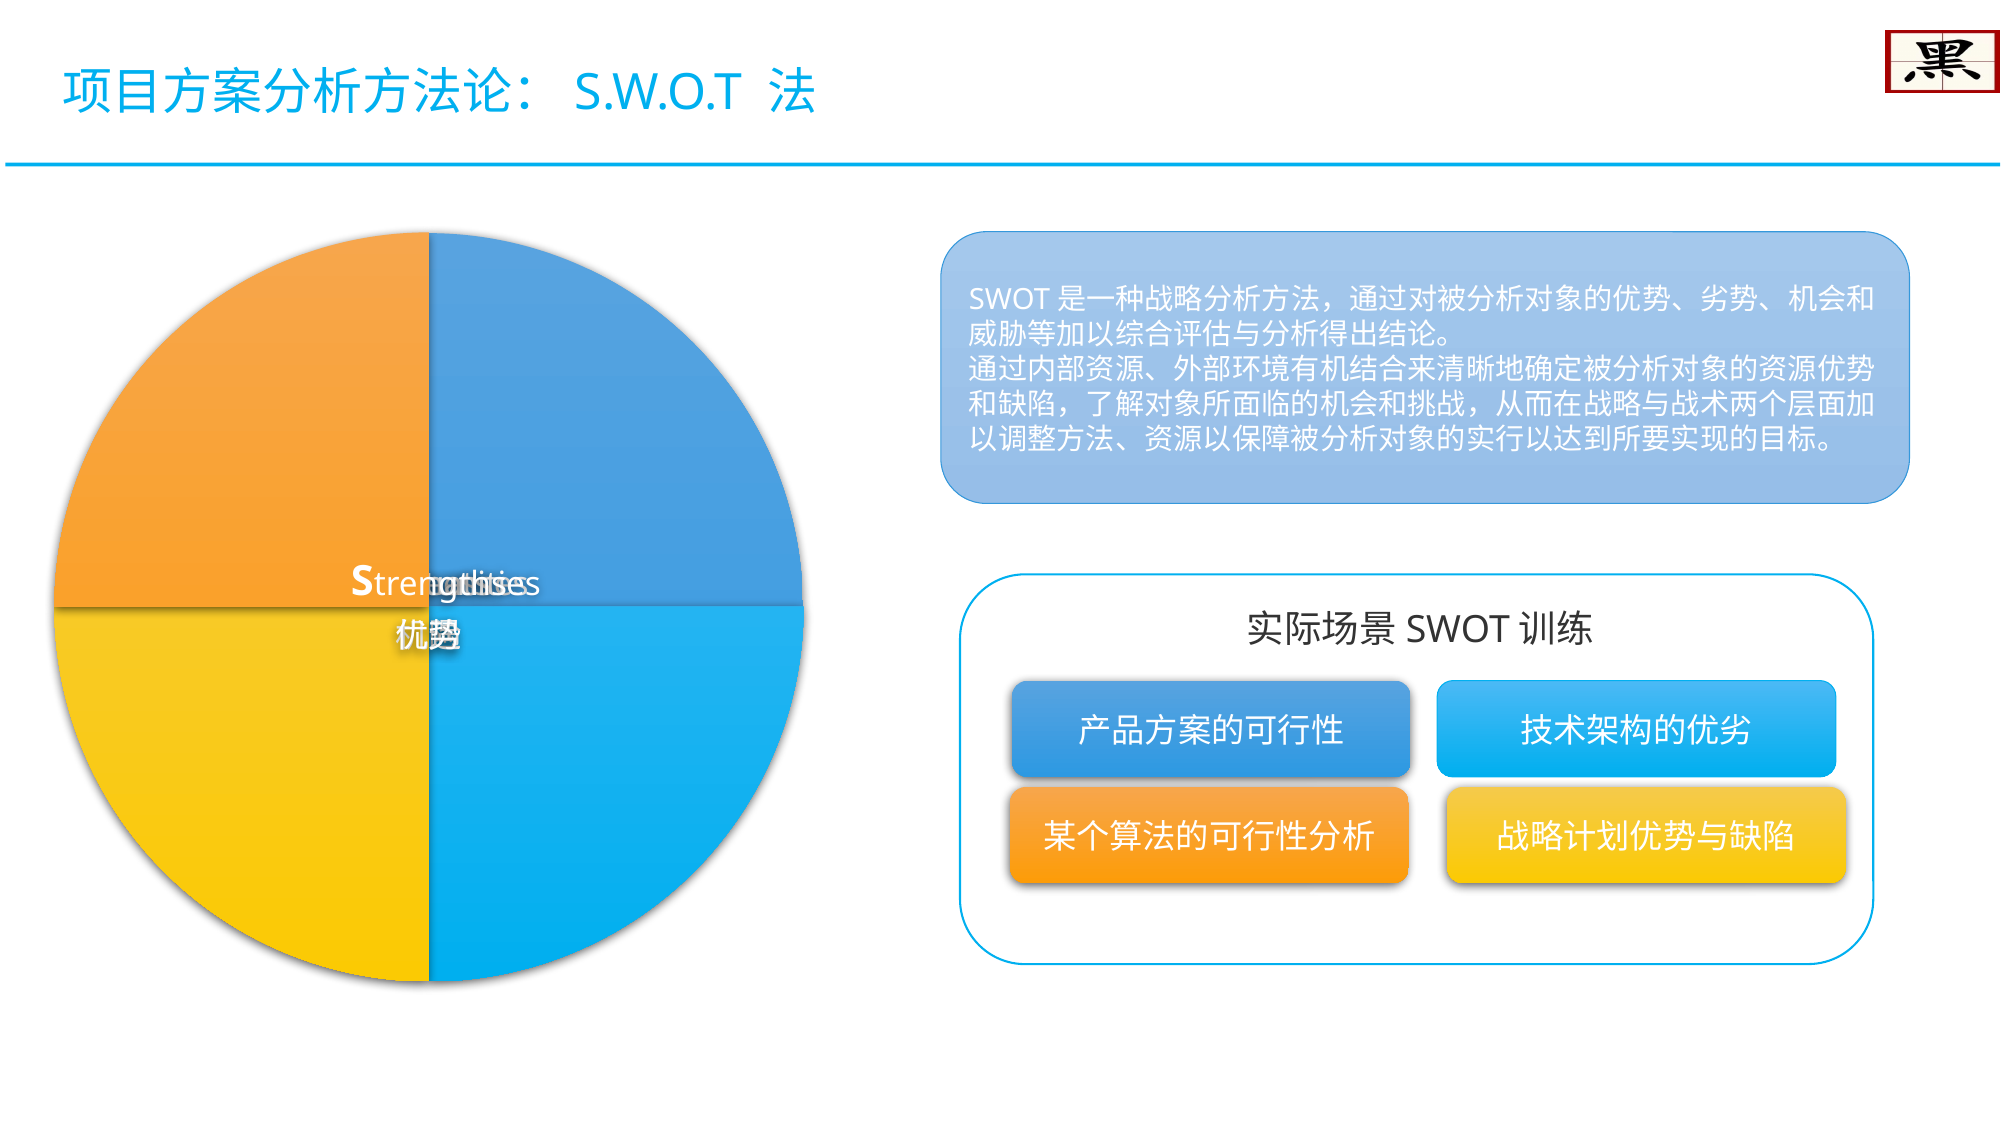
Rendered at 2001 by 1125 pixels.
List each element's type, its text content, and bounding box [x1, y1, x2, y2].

text_box 项目方案分析方法论：S.W.O.T 法 [47, 40, 1809, 146]
text_box 某个算法的可行性分析 [1010, 786, 1409, 884]
text_box 实际场景SWOT训练 [995, 597, 1846, 658]
picture [1885, 30, 2000, 93]
text_box 技术架构的优劣 [1436, 680, 1837, 778]
text_box 战略计划优势与缺陷 [1447, 786, 1846, 884]
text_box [0, 145, 941, 1038]
text_box [958, 573, 1875, 966]
text_box SWOT是一种战略分析方法，通过对被分析对象的优势、劣势、机会和威胁等加以综合评估与分析得出结论。 通过内部资源、外部环境有机结合来清晰地确定被分析对象的资源优势和缺陷，了解对象所面临的机会和挑战，从而在战略与战术两个层面加以调整方法、资源以保障被分析对象的实行以达到所要实现的目标。 [941, 231, 1911, 504]
text_box 产品方案的可行性 [1011, 680, 1411, 777]
